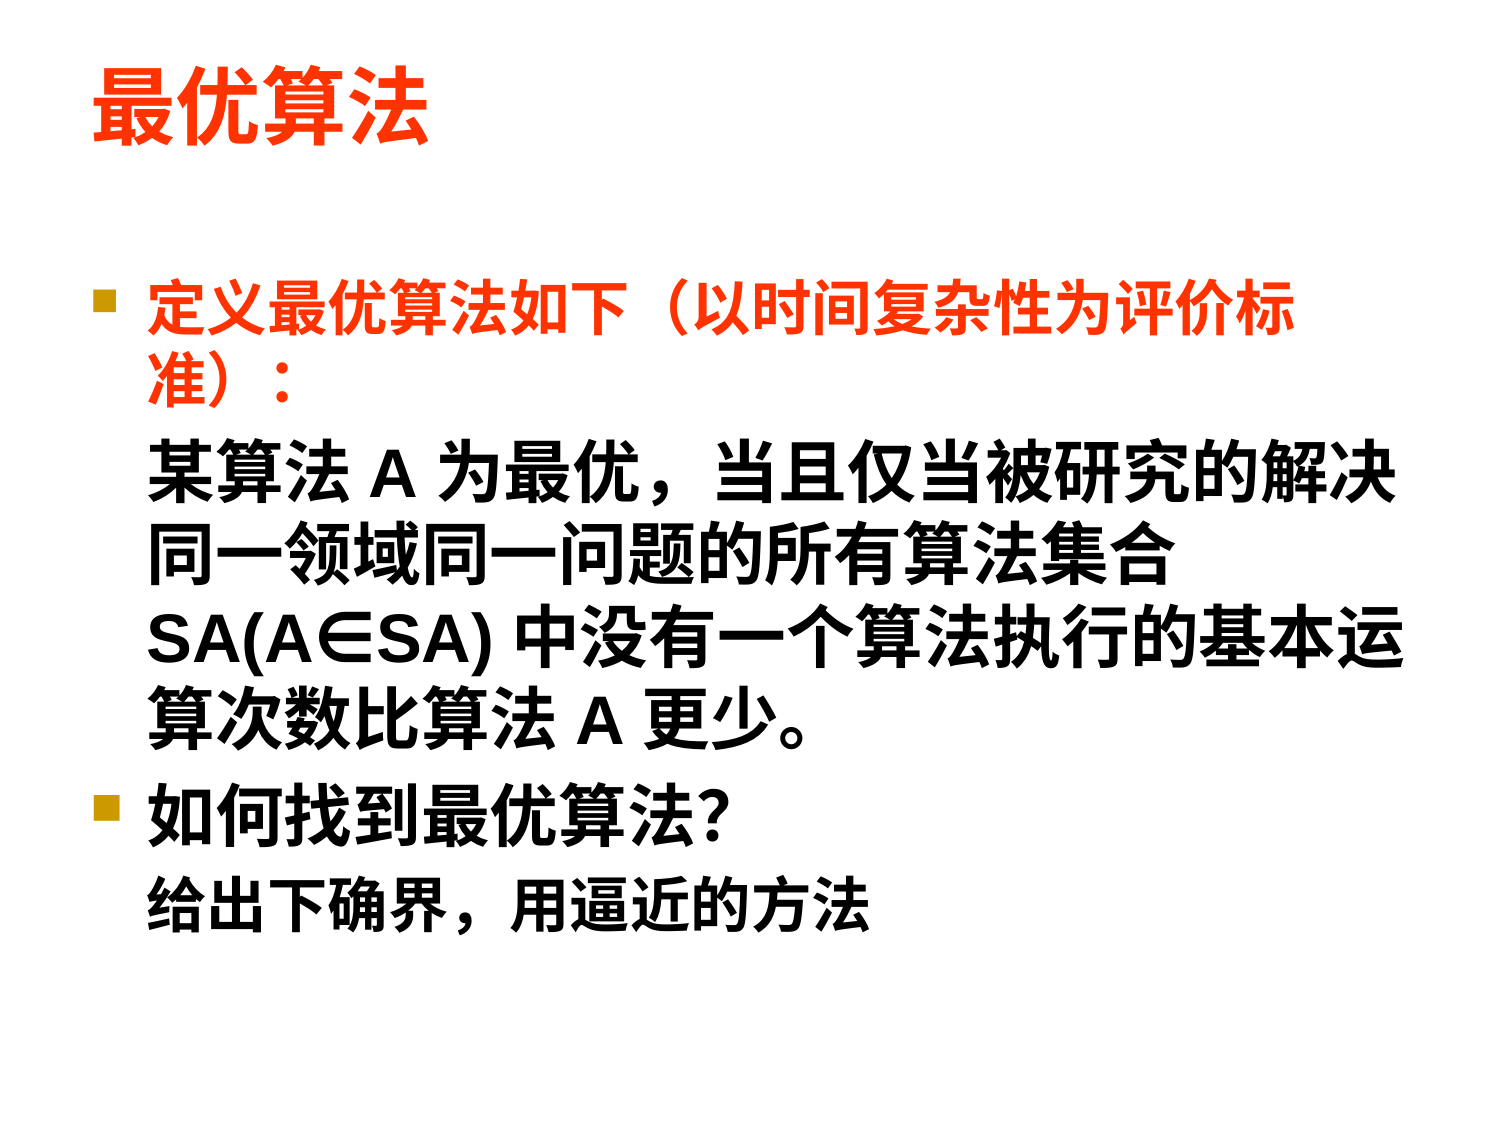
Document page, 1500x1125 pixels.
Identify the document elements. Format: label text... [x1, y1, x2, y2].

list 定义最优算法如下（以时间复杂性为评价标准）： 某算法A为最优，当且仅当被研究的解决同一领域同一问题的所有算法集合SA(A∈SA)中没有一个算法执行的基本运算次数比算法A更少。 如何找到最优算法？ 给出下确界，用逼近的方法 [75, 262, 1425, 1006]
title 最优算法 [75, 45, 1425, 233]
